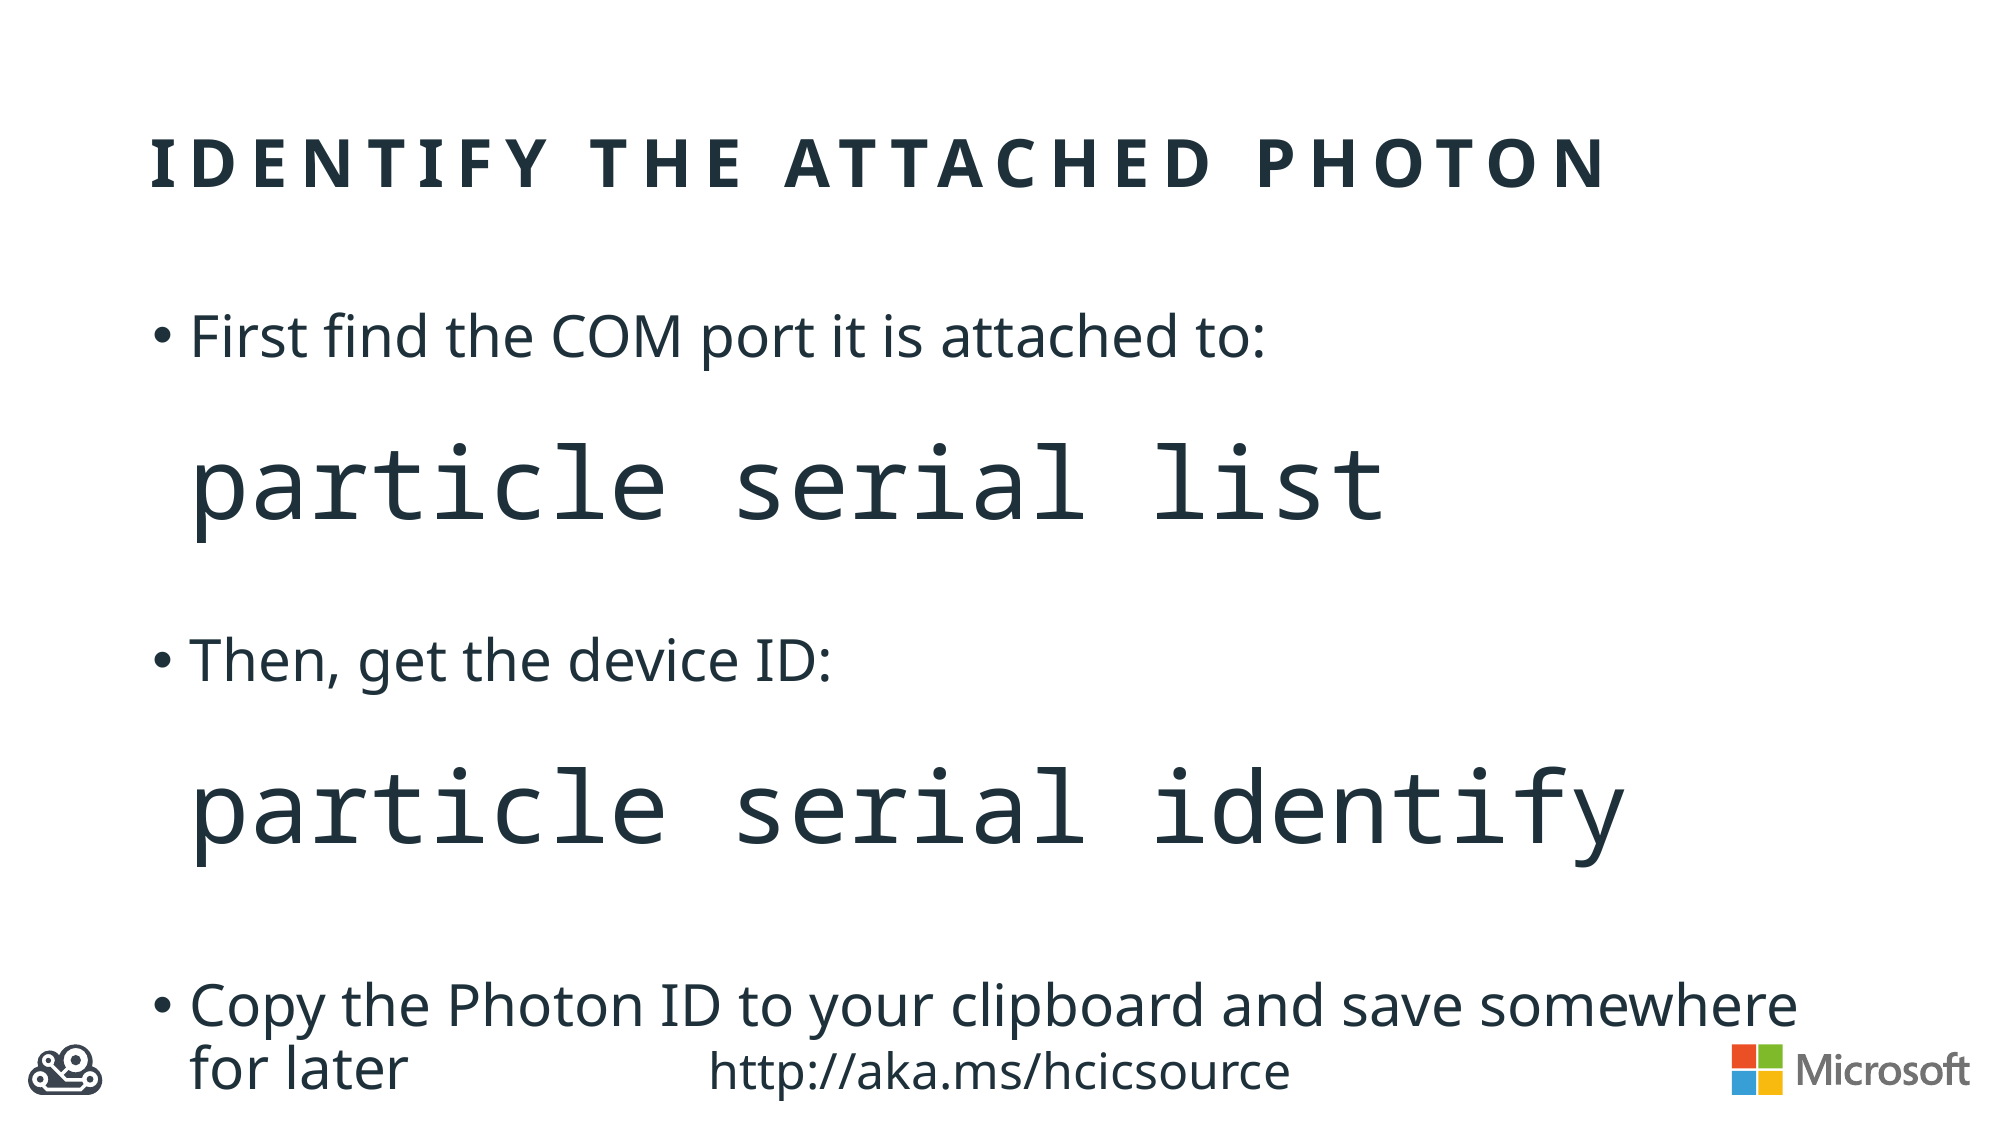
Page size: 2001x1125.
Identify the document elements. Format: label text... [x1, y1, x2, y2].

list First find the COM port it is attached to: particle serial list Then, get the device ID: particle serial identify Copy the Photon ID to your clipboard and save somewhere for later [137, 299, 1863, 1014]
title Identify the attached photon [135, 57, 1860, 275]
